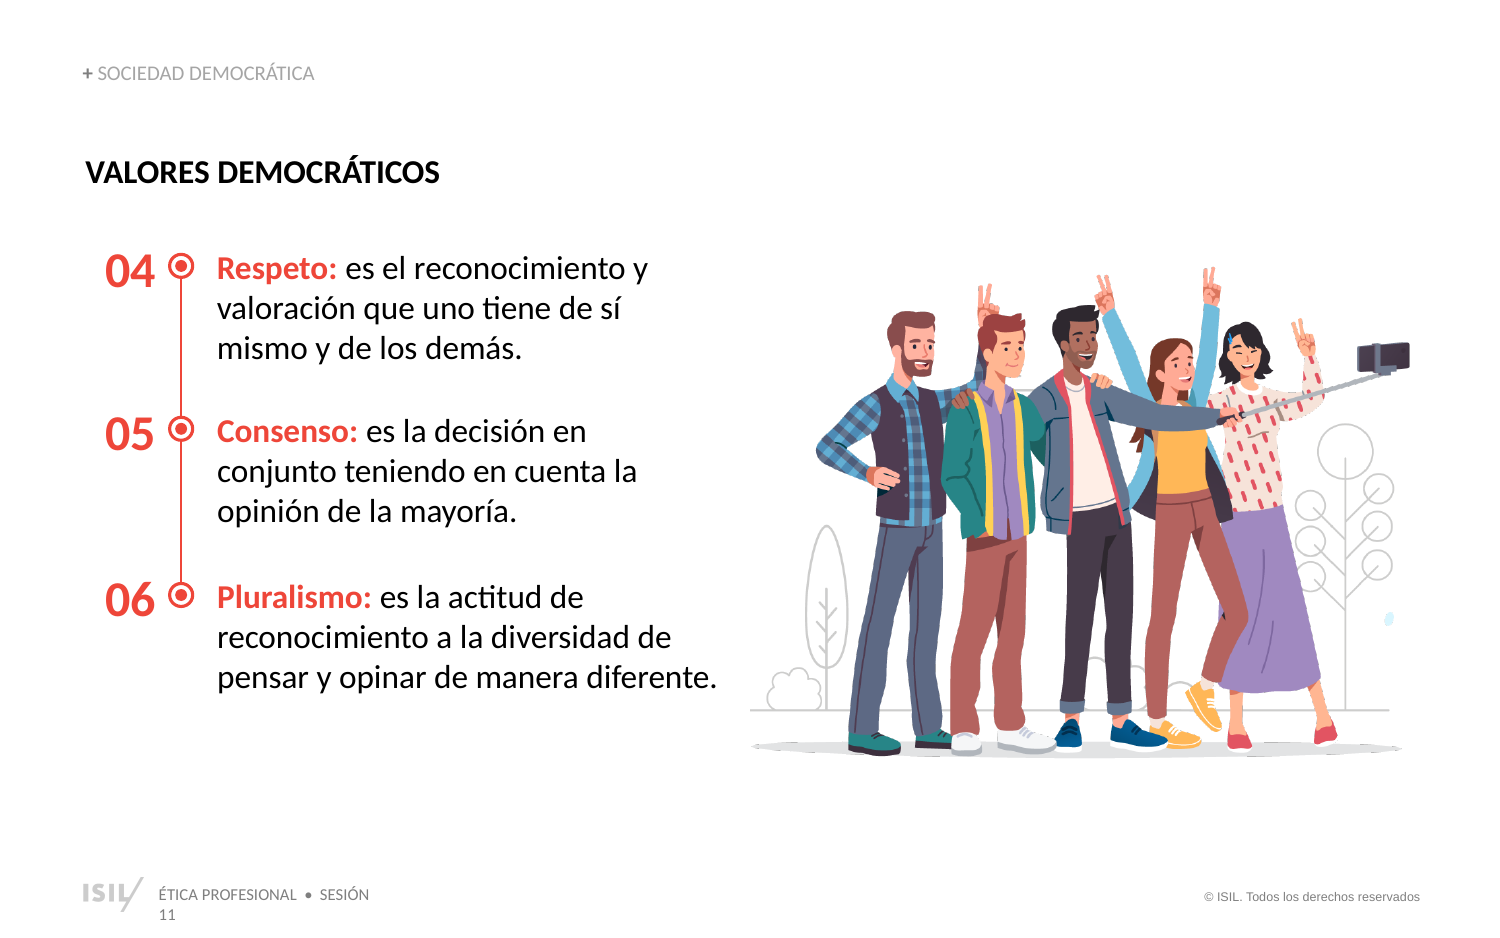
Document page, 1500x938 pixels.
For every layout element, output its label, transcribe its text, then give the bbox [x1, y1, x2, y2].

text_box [169, 583, 193, 607]
text_box Consenso: es la decisión en conjunto teniendo en cuenta la opinión de la mayoría. [217, 409, 713, 529]
text_box Respeto: es el reconocimiento y valoración que uno tiene de sí mismo y de los demás. [216, 246, 721, 367]
text_box + SOCIEDAD DEMOCRÁTICA [82, 62, 868, 85]
text_box VALORES DEMOCRÁTICOS [83, 150, 547, 191]
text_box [169, 254, 193, 278]
picture [749, 237, 1500, 786]
text_box Pluralismo: es la actitud de reconocimiento a la diversidad de pensar y opinar de manera diferente. [217, 575, 744, 696]
text_box 05 [89, 400, 156, 461]
text_box 04 [89, 237, 156, 298]
text_box 06 [89, 566, 156, 627]
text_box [169, 417, 193, 441]
